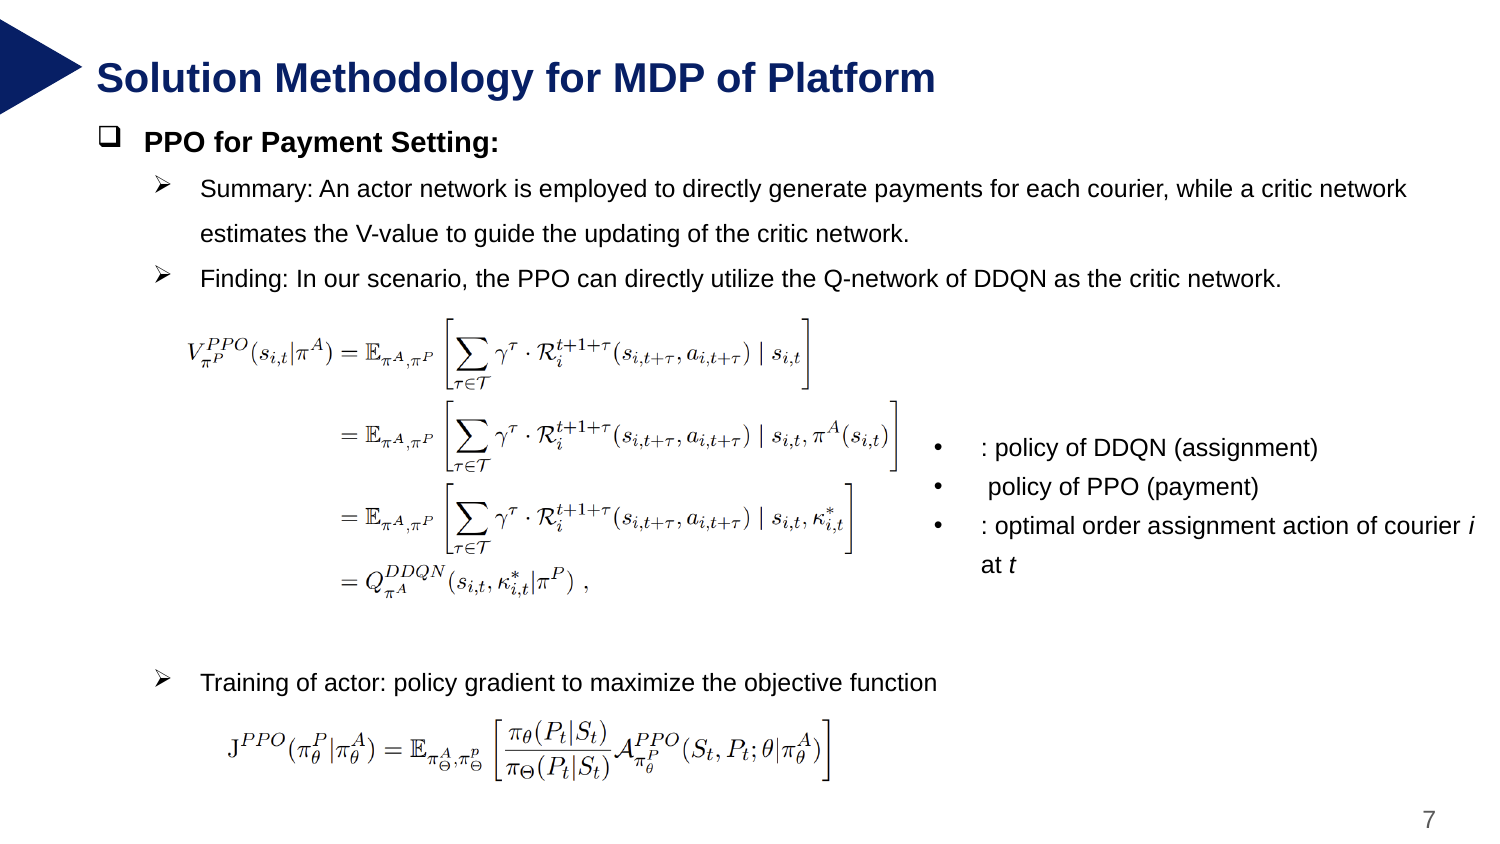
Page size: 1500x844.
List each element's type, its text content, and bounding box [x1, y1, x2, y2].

picture [204, 693, 838, 791]
picture [167, 309, 919, 612]
text_box [0, 19, 81, 115]
text_box Solution Methodology for MDP of Platform [81, 28, 952, 109]
text_box PPO for Payment Setting: Summary: An actor network is employed to directly generate payments for each courier, while a critic network estimates the V-value to guide the updating of the critic network. Finding: In our scenario, the PPO can directly utilize the Q-network of DDQN as the critic network. Training of actor: policy gradient to maximize the objective function [82, 98, 1463, 726]
